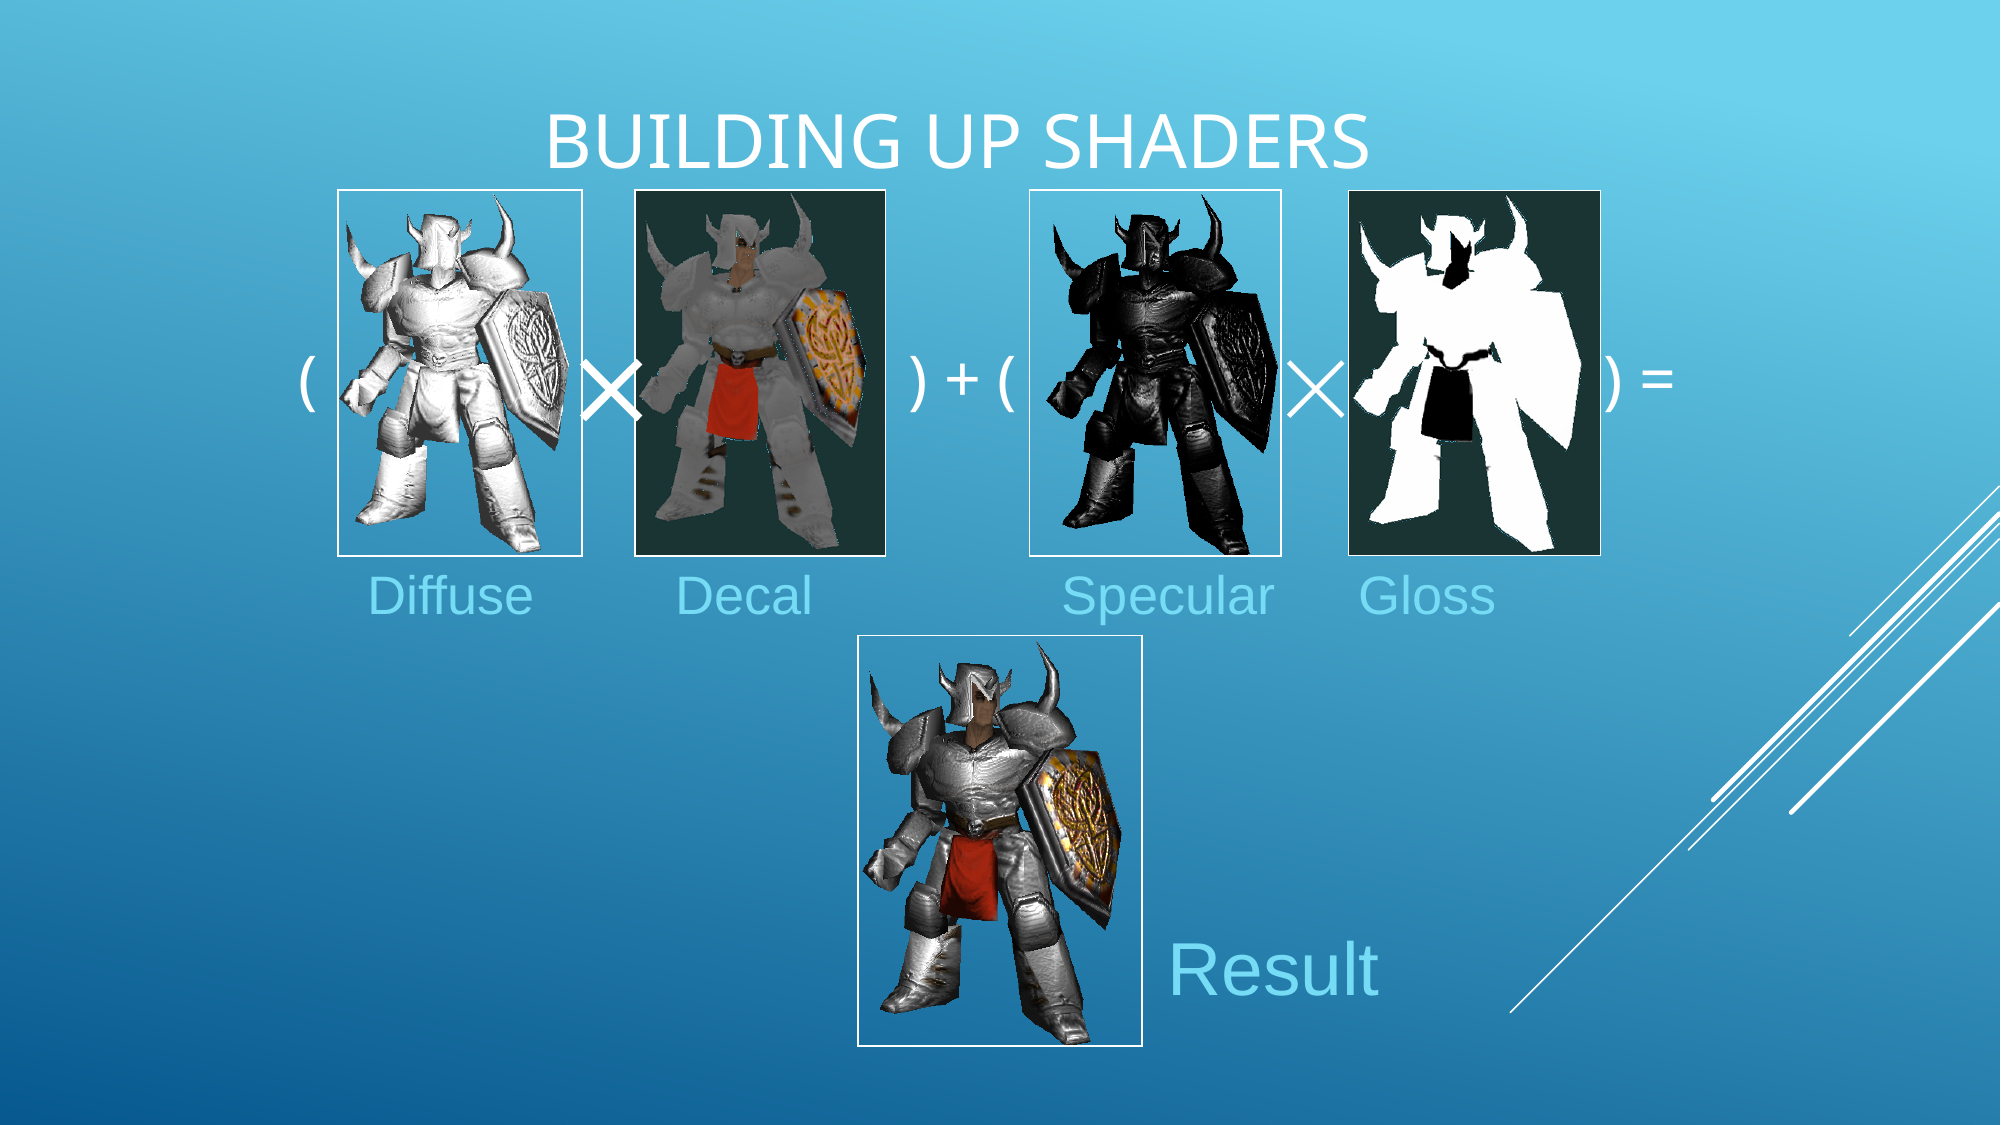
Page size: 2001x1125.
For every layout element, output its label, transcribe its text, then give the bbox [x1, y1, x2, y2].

text_box  [582, 299, 635, 447]
text_box Result [1152, 912, 1395, 1018]
picture [858, 636, 1142, 1046]
title Building Up Shaders [95, 30, 1821, 248]
text_box ) = [1600, 322, 1692, 423]
text_box Gloss [1343, 553, 1513, 633]
text_box Decal [660, 556, 830, 633]
text_box Specular [1046, 553, 1292, 633]
text_box  [1281, 299, 1348, 447]
text_box Diffuse [352, 556, 551, 633]
picture [1029, 190, 1281, 556]
picture [635, 190, 886, 556]
text_box ( [284, 322, 334, 423]
picture [338, 190, 582, 556]
text_box ) + ( [893, 322, 1029, 423]
picture [1348, 191, 1600, 556]
